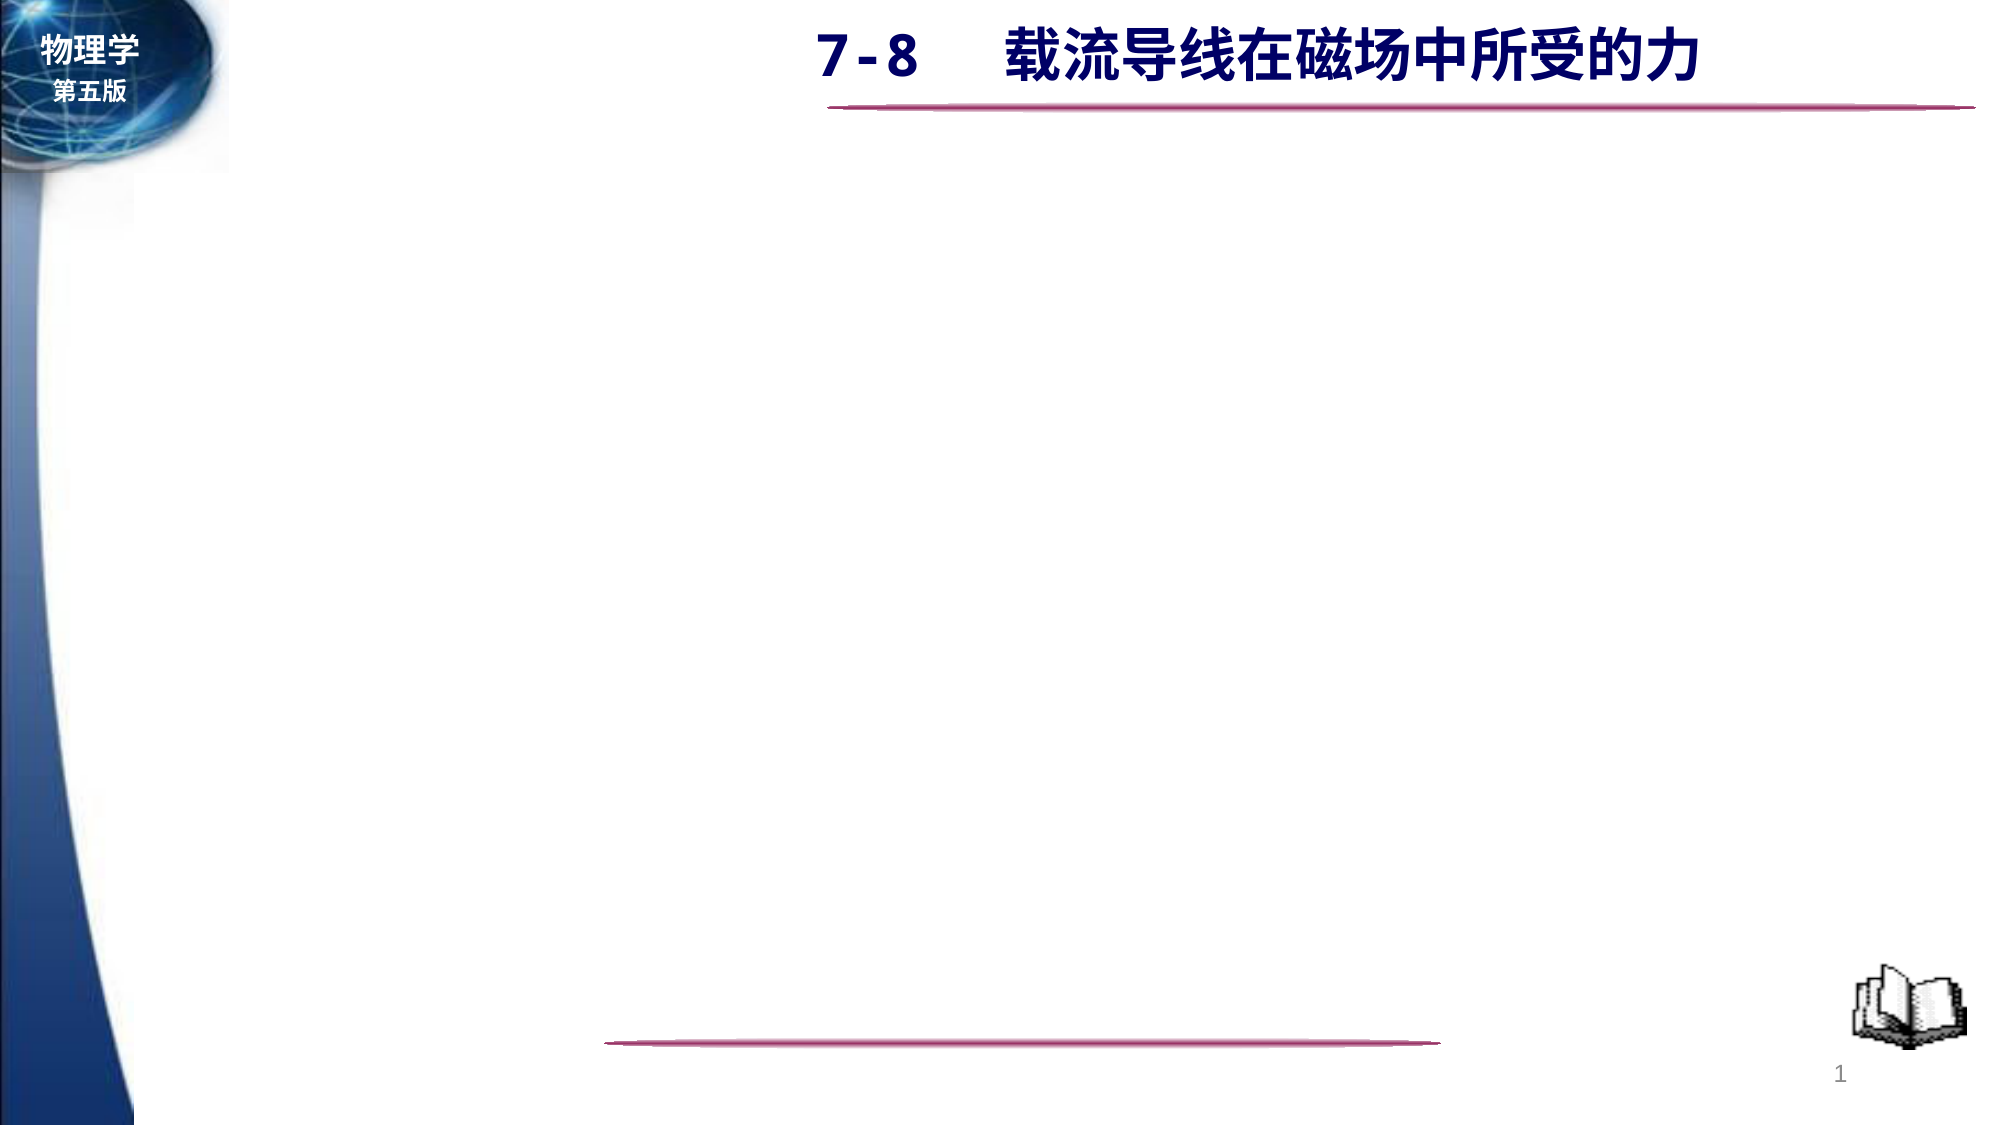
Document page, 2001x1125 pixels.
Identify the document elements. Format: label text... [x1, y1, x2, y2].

picture [0, 0, 229, 1125]
picture [1850, 962, 1967, 1050]
slide_number 1 [1412, 1042, 1863, 1103]
